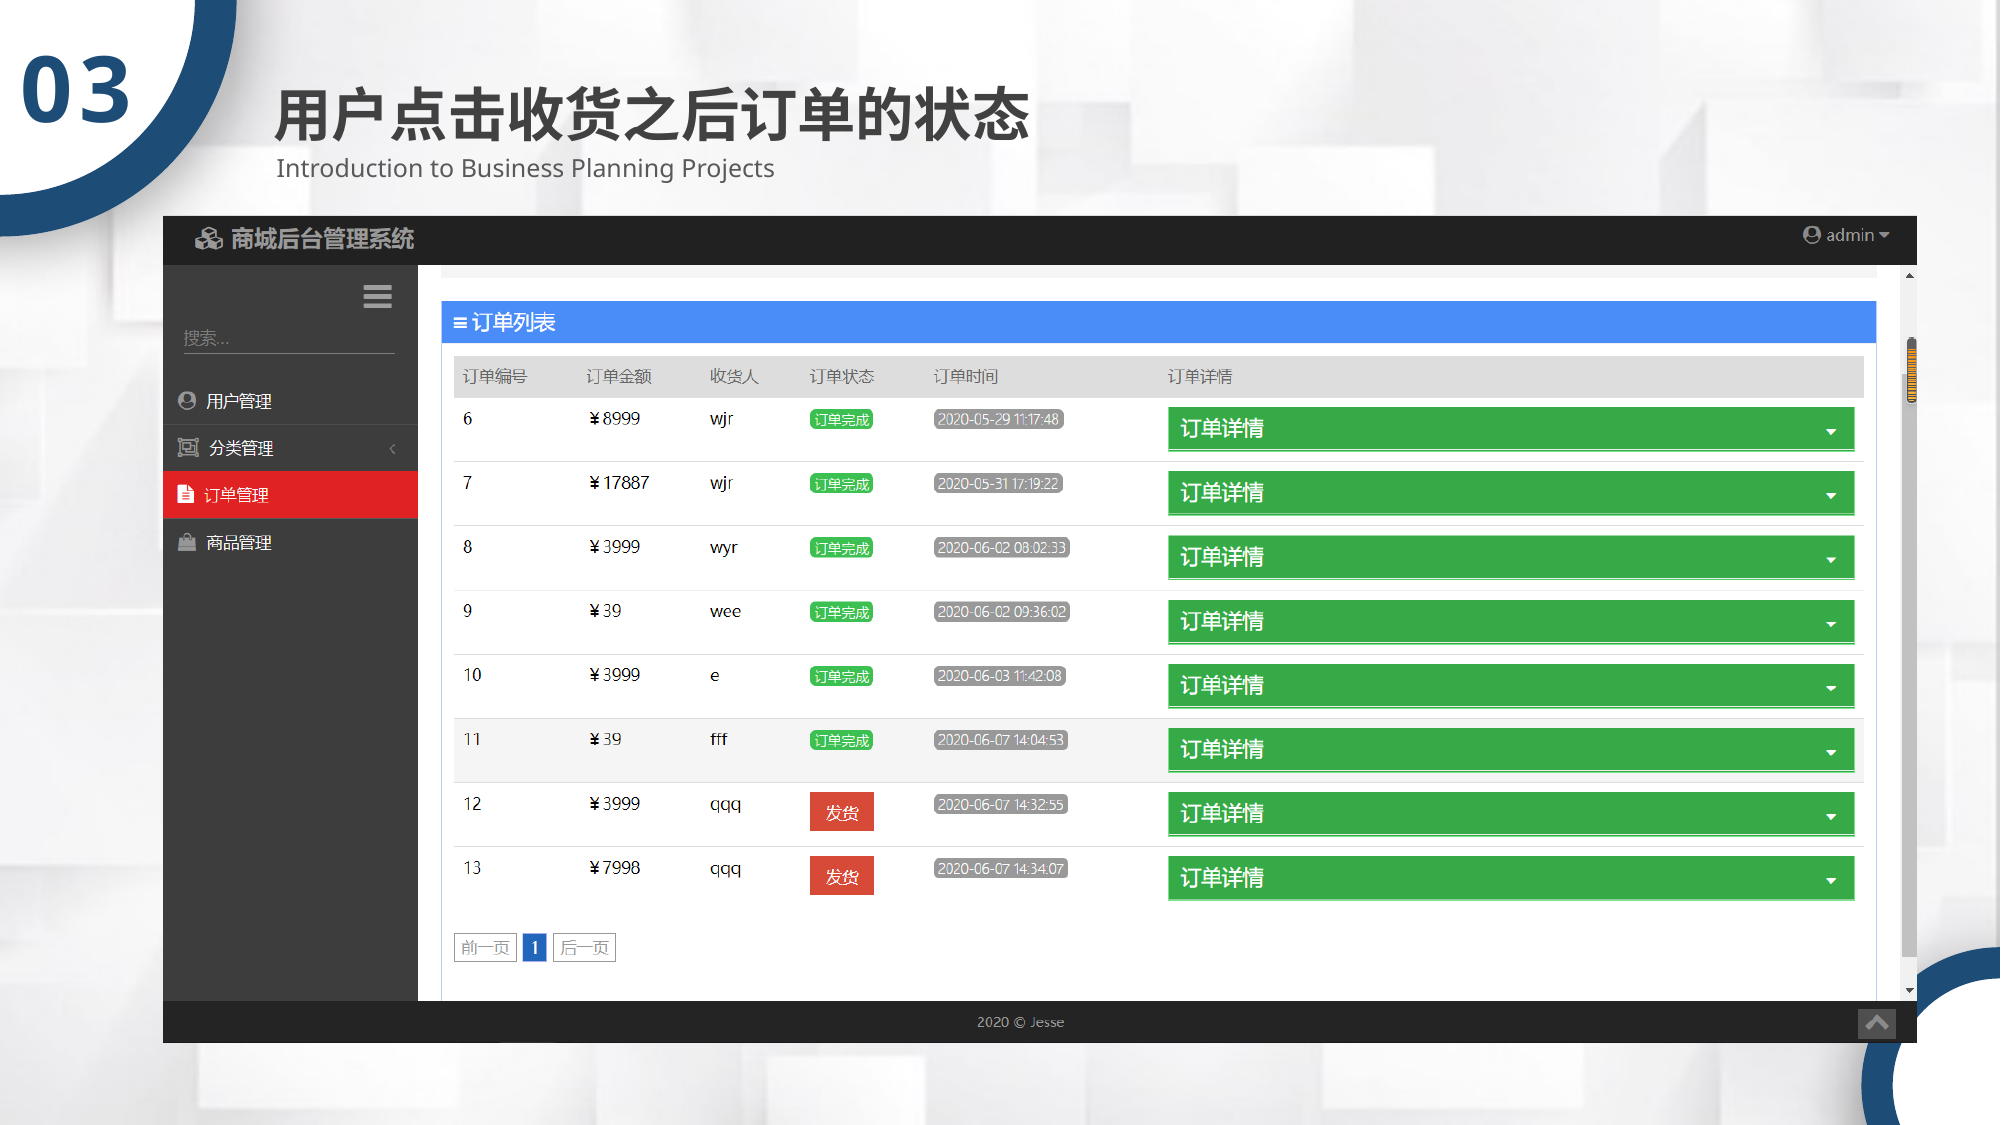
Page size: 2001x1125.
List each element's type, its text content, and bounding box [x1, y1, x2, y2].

text_box 用户点击收货之后订单的状态 [258, 71, 1046, 156]
text_box 03 [0, 22, 153, 148]
text_box Introduction to Business Planning Projects [261, 144, 1243, 190]
text_box [0, 0, 217, 217]
picture [0, 0, 2000, 1125]
text_box [1876, 961, 2000, 1125]
